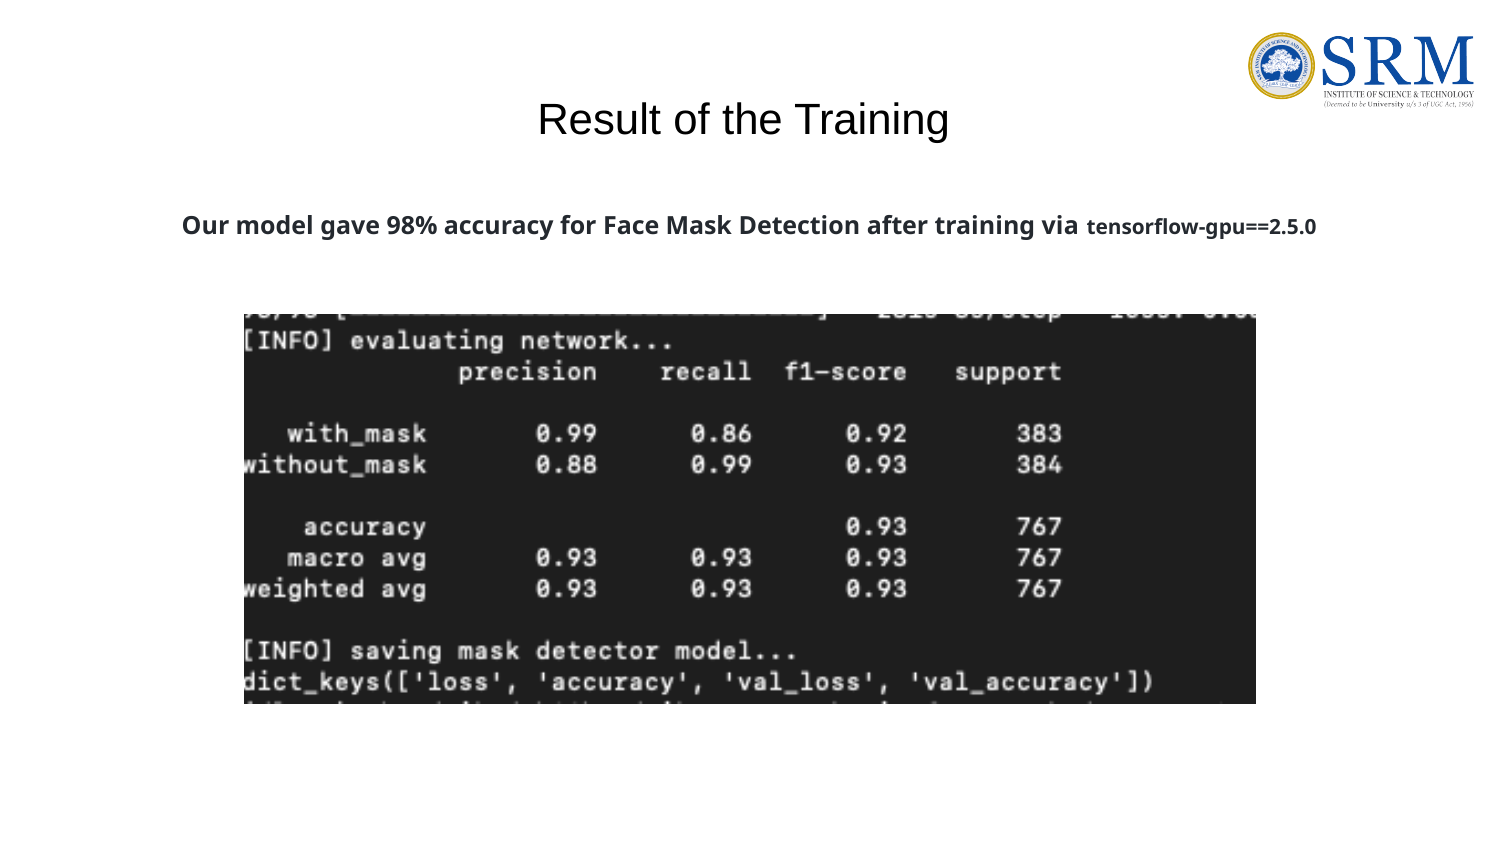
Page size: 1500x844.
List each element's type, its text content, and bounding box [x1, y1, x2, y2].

title Result of the Training [51, 75, 1449, 170]
text_box Our model gave 98% accuracy for Face Mask Detection after training via tensorflow-gpu==2.5.0 [181, 208, 1438, 285]
picture [244, 313, 1256, 704]
picture [1205, 0, 1500, 189]
